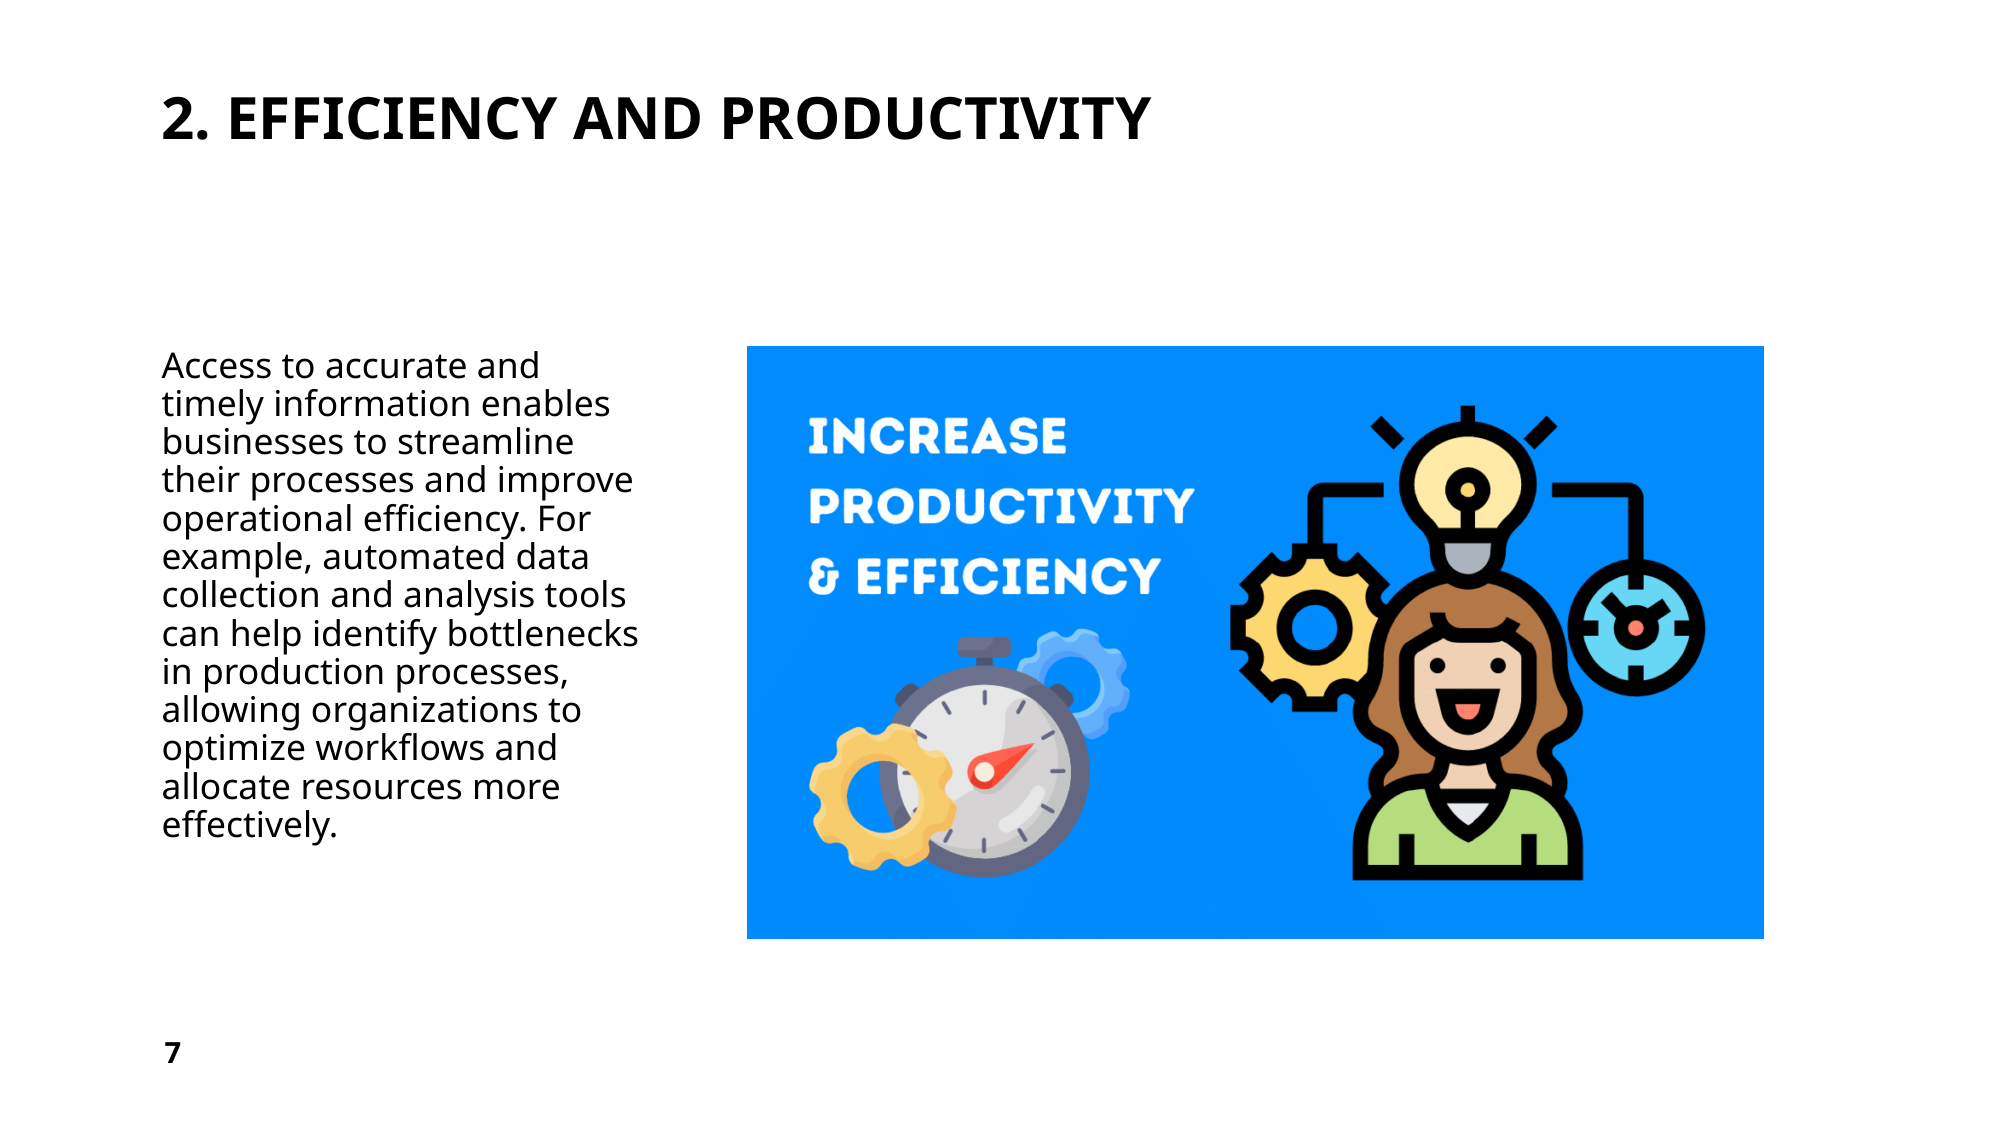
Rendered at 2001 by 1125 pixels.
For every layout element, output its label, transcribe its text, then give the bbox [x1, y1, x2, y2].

title 2. Efficiency and Productivity [146, 11, 1854, 230]
list Access to accurate and timely information enables businesses to streamline their processes and improve operational efficiency. For example, automated data collection and analysis tools can help identify bottlenecks in production processes, allowing organizations to optimize workflows and allocate resources more effectively. [146, 340, 663, 946]
picture [747, 346, 1764, 939]
slide_number 7 [149, 1024, 588, 1085]
